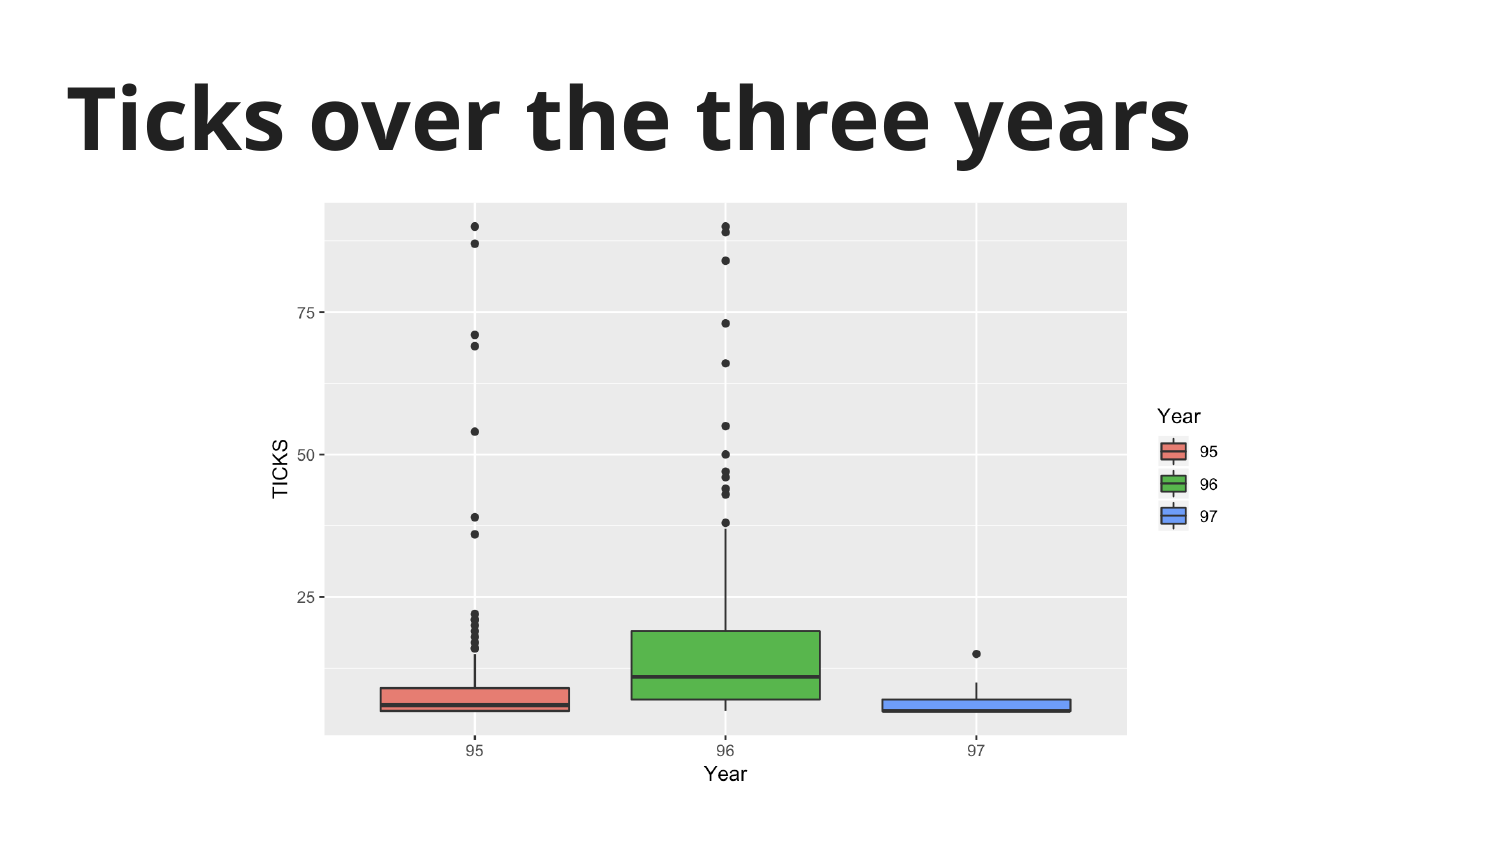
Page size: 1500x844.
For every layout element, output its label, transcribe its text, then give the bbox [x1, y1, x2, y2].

picture [262, 192, 1238, 795]
title Ticks over the three years [51, 48, 1449, 180]
